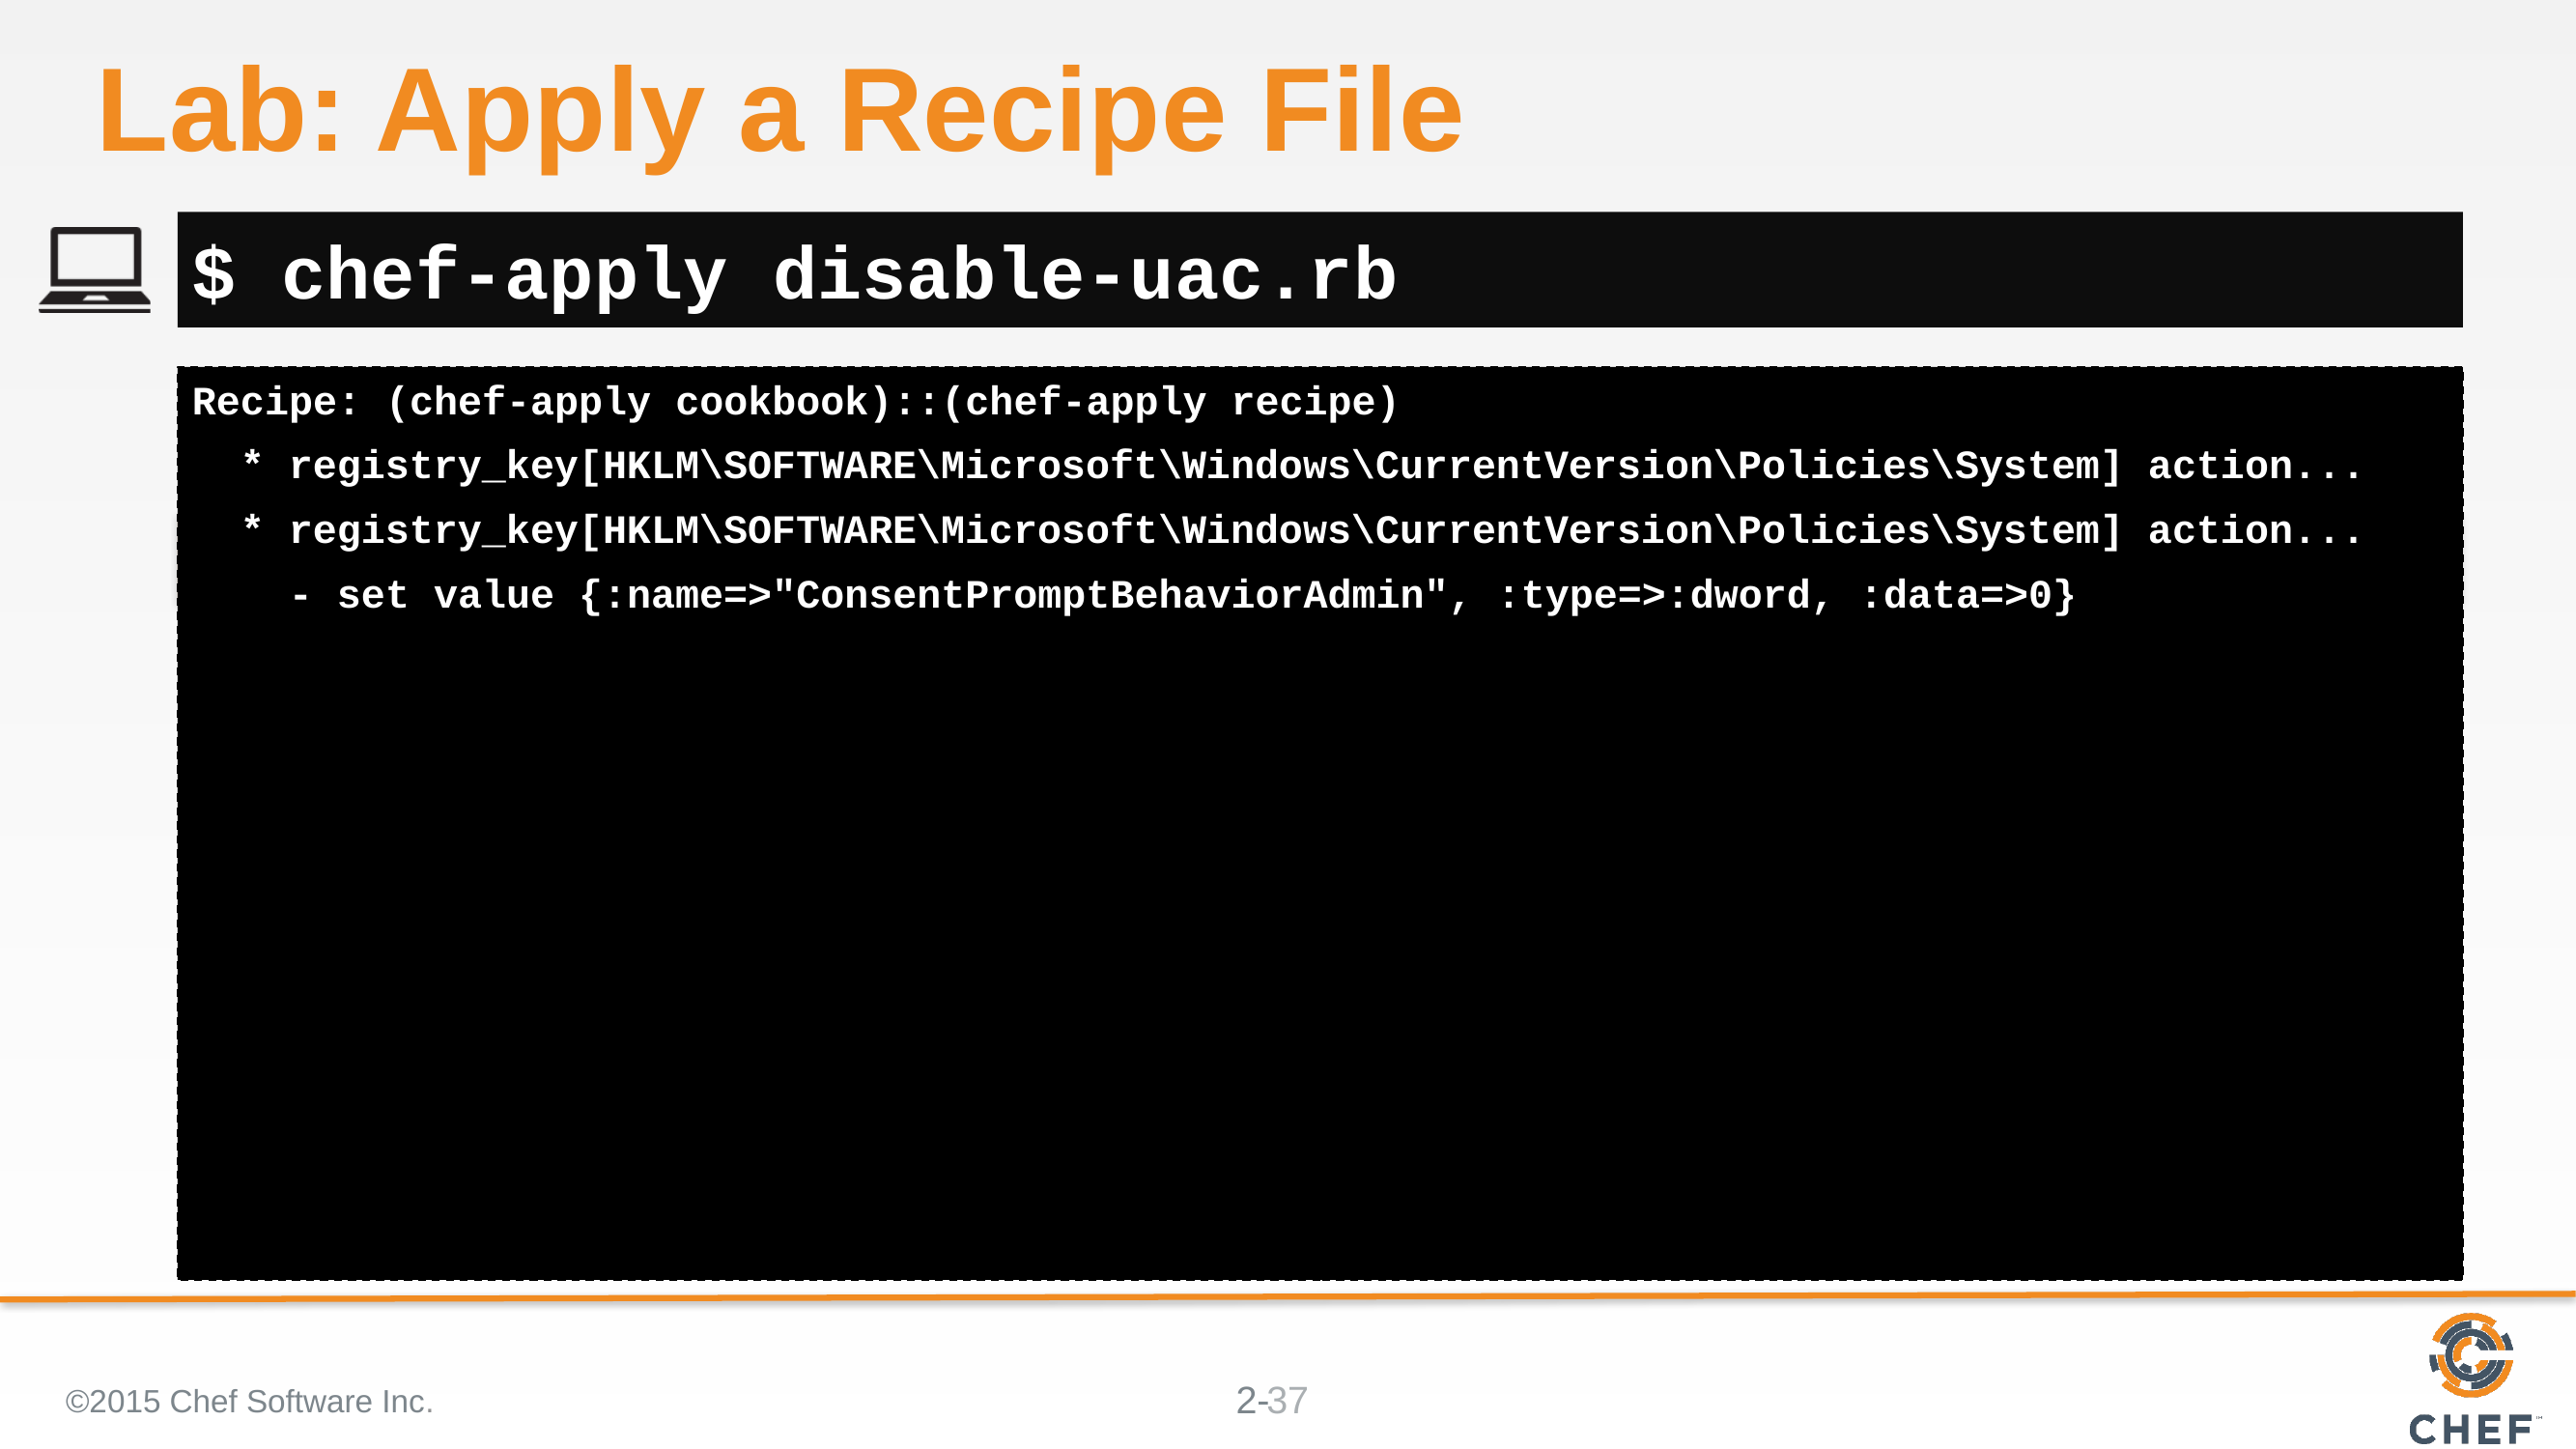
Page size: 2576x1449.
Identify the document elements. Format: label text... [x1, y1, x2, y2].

slide_number 37 [998, 1359, 1578, 1437]
picture [2399, 1297, 2550, 1449]
title Lab: Apply a Recipe File [96, 48, 2463, 180]
footer ©2015 Chef Software Inc. [51, 1359, 952, 1440]
list Recipe: (chef-apply cookbook)::(chef-apply recipe) * registry_key[HKLM\SOFTWARE\Microsoft\Windows\CurrentVersion\Policies\System] action... * registry_key[HKLM\SOFTWARE\Microsoft\Windows\CurrentVersion\Policies\System] action... - set value {:name=>"ConsentPromptBehaviorAdmin", :type=>:dword, :data=>0} [177, 366, 2464, 1281]
list $ chef-apply disable-uac.rb [177, 212, 2463, 327]
